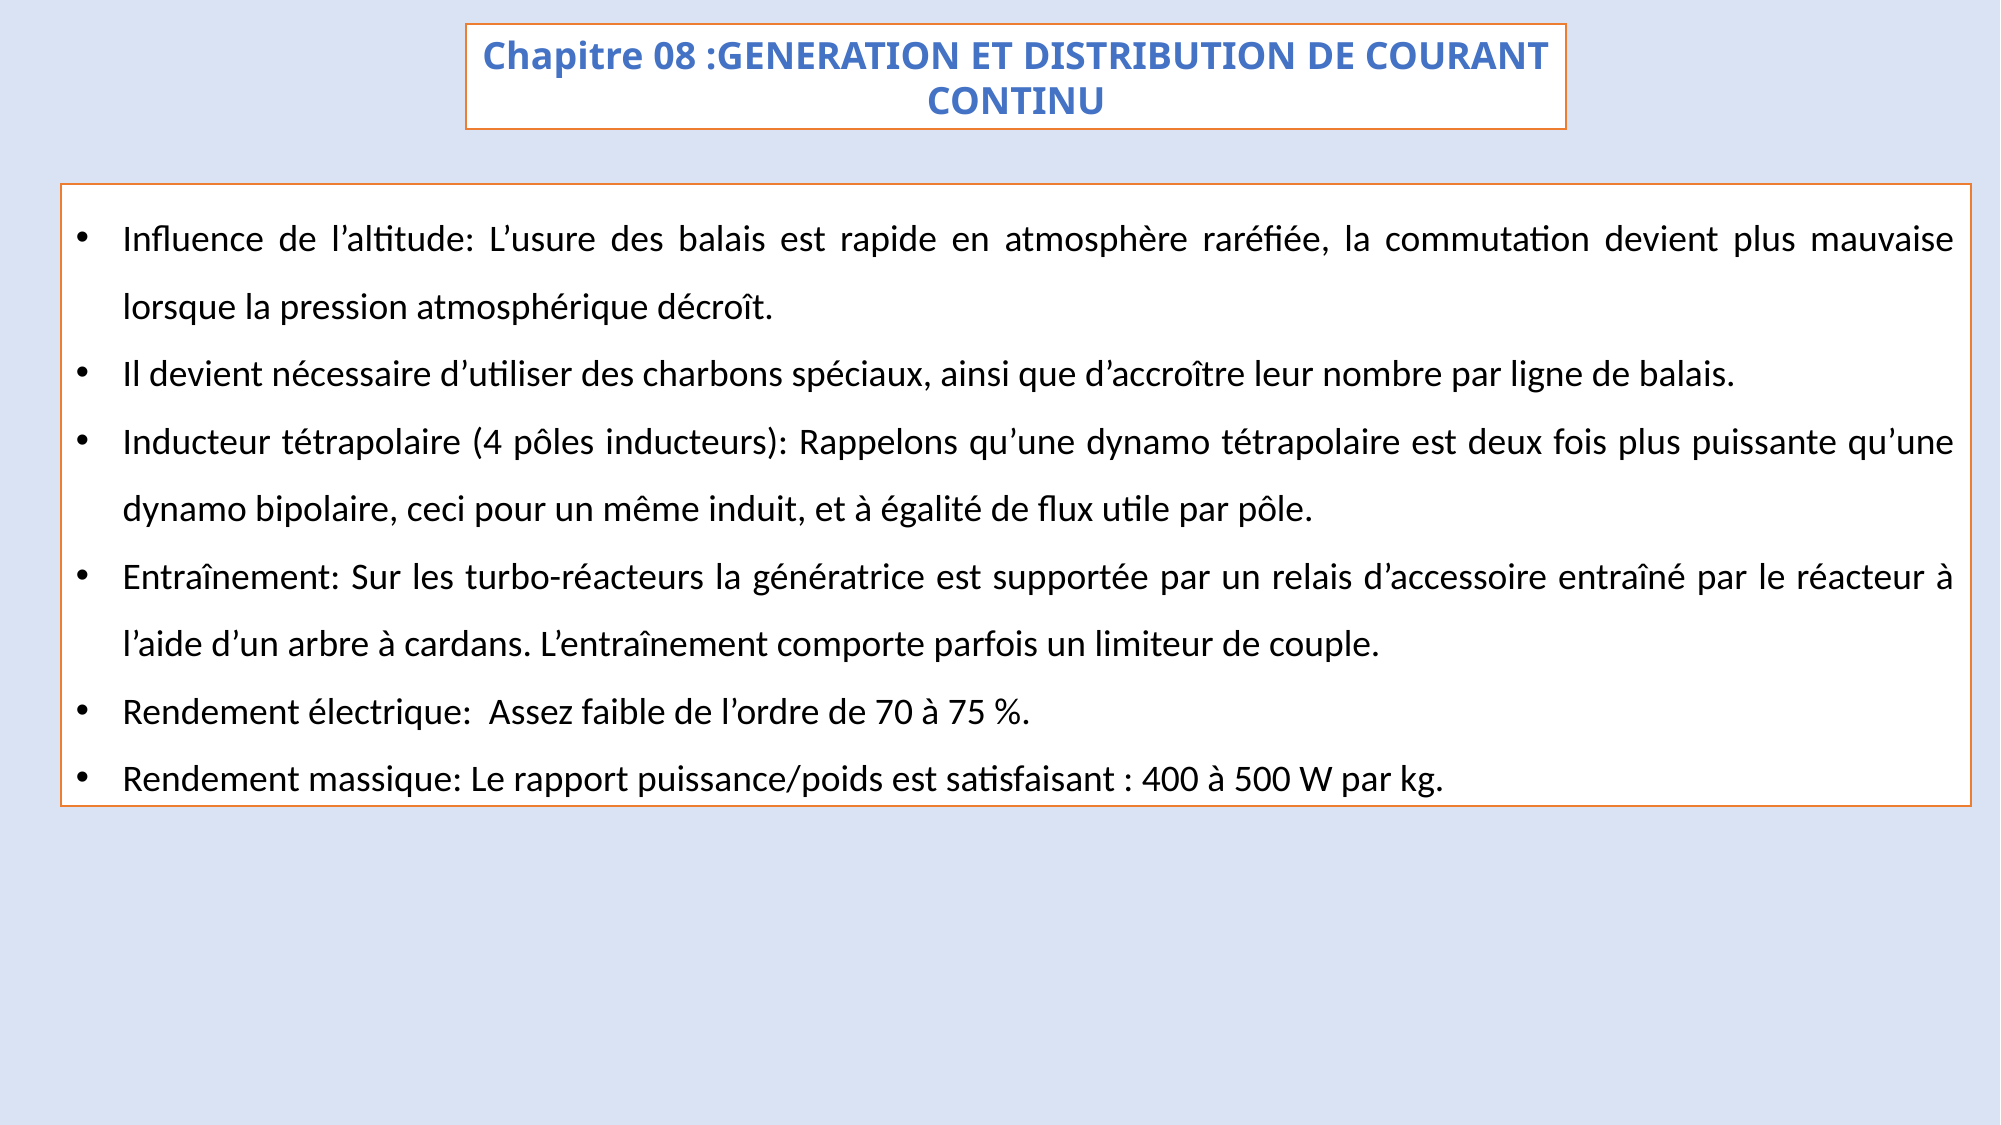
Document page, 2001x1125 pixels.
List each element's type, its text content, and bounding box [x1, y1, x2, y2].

text_box Chapitre 08 :GENERATION ET DISTRIBUTION DE COURANT CONTINU [465, 23, 1567, 130]
text_box Influence de l’altitude: L’usure des balais est rapide en atmosphère raréfiée, la commutation devient plus mauvaise lorsque la pression atmosphérique décroît. Il devient nécessaire d’utiliser des charbons spéciaux, ainsi que d’accroître leur nombre par ligne de balais. Inducteur tétrapolaire (4 pôles inducteurs): Rappelons qu’une dynamo tétrapolaire est deux fois plus puissante qu’une dynamo bipolaire, ceci pour un même induit, et à égalité de flux utile par pôle. Entraînement: Sur les turbo-réacteurs la génératrice est supportée par un relais d’accessoire entraîné par le réacteur à l’aide d’un arbre à cardans. L’entraînement comporte parfois un limiteur de couple. Rendement électrique: Assez faible de l’ordre de 70 à 75 %. Rendement massique: Le rapport puissance/poids est satisfaisant : 400 à 500 W par kg. [60, 183, 1972, 807]
